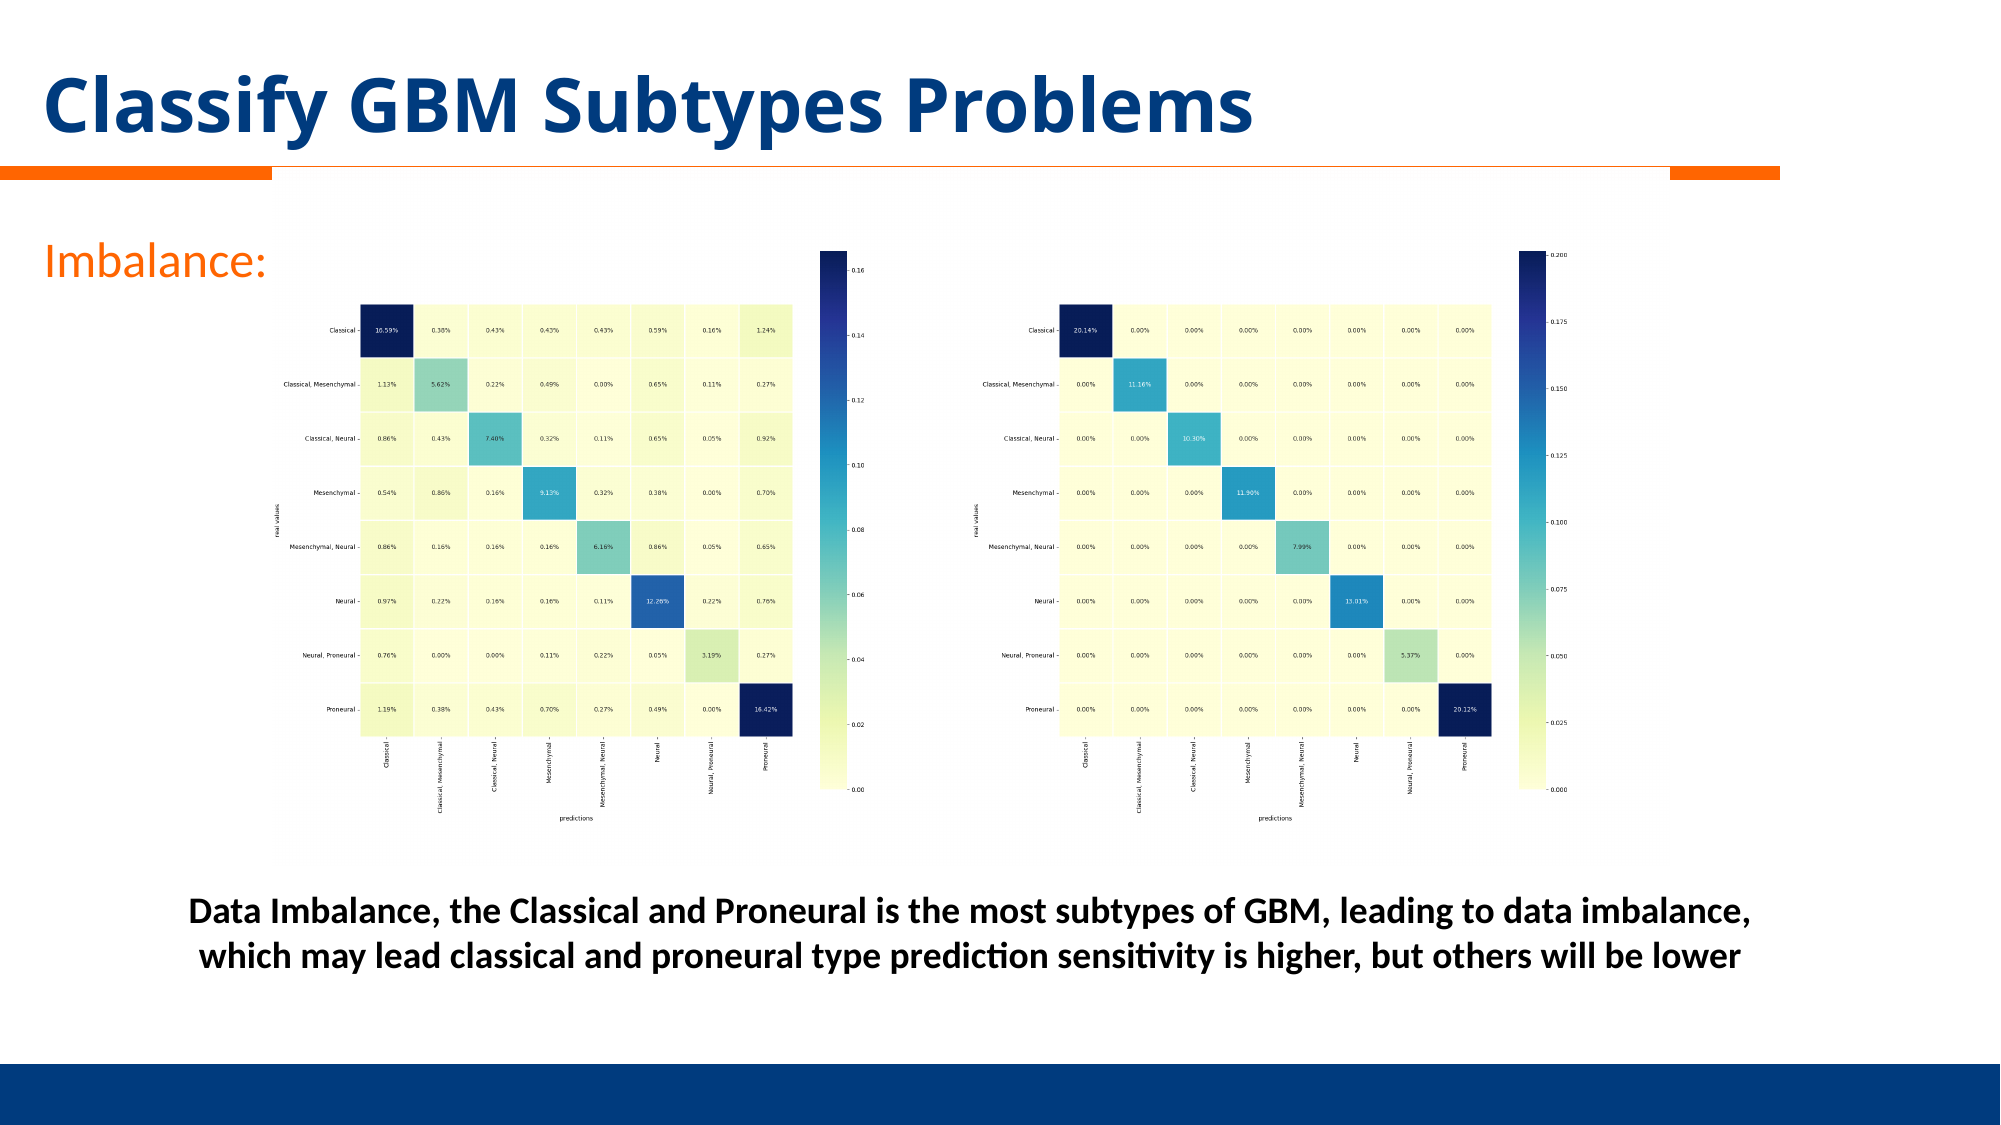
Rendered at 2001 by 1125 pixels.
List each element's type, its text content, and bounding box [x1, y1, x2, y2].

text_box Imbalance: [28, 220, 272, 296]
text_box [0, 166, 1780, 180]
title Classify GBM Subtypes Problems [27, 39, 1982, 178]
text_box [0, 1064, 2000, 1125]
picture [272, 167, 1670, 866]
text_box Data Imbalance, the Classical and Proneural is the most subtypes of GBM, leading to data imbalance, which may lead classical and proneural type prediction sensitivity is higher, but others will be lower [173, 878, 1769, 984]
